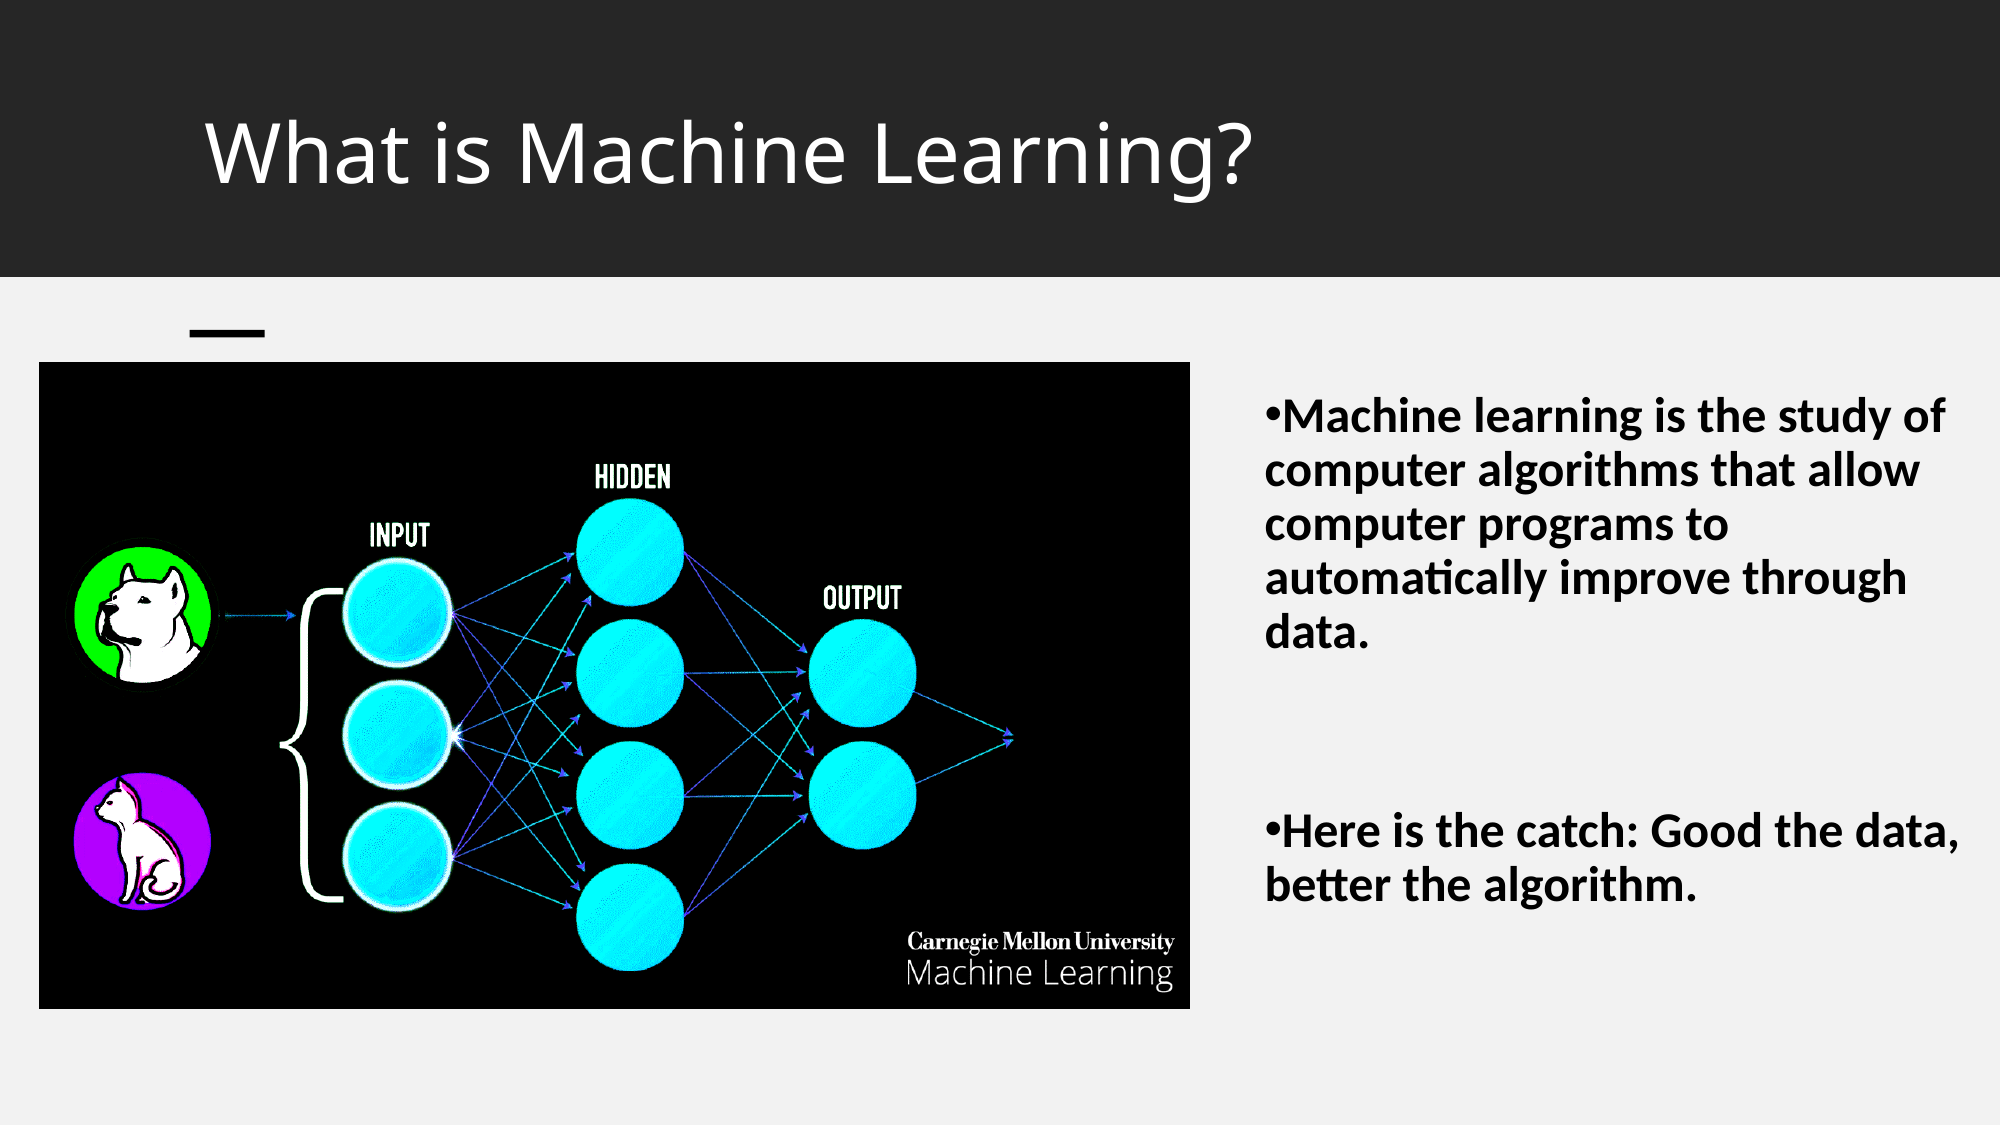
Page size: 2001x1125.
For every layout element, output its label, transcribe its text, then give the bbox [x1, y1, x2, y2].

picture [39, 362, 1190, 1009]
text_box [0, 276, 2000, 1125]
text_box [189, 329, 266, 338]
title What is Machine Learning? [189, 104, 1812, 253]
text_box Machine learning is the study of computer algorithms that allow computer programs to automatically improve through data. Here is the catch: Good the data, better the algorithm. [1249, 381, 2000, 1032]
text_box [0, 0, 2000, 276]
